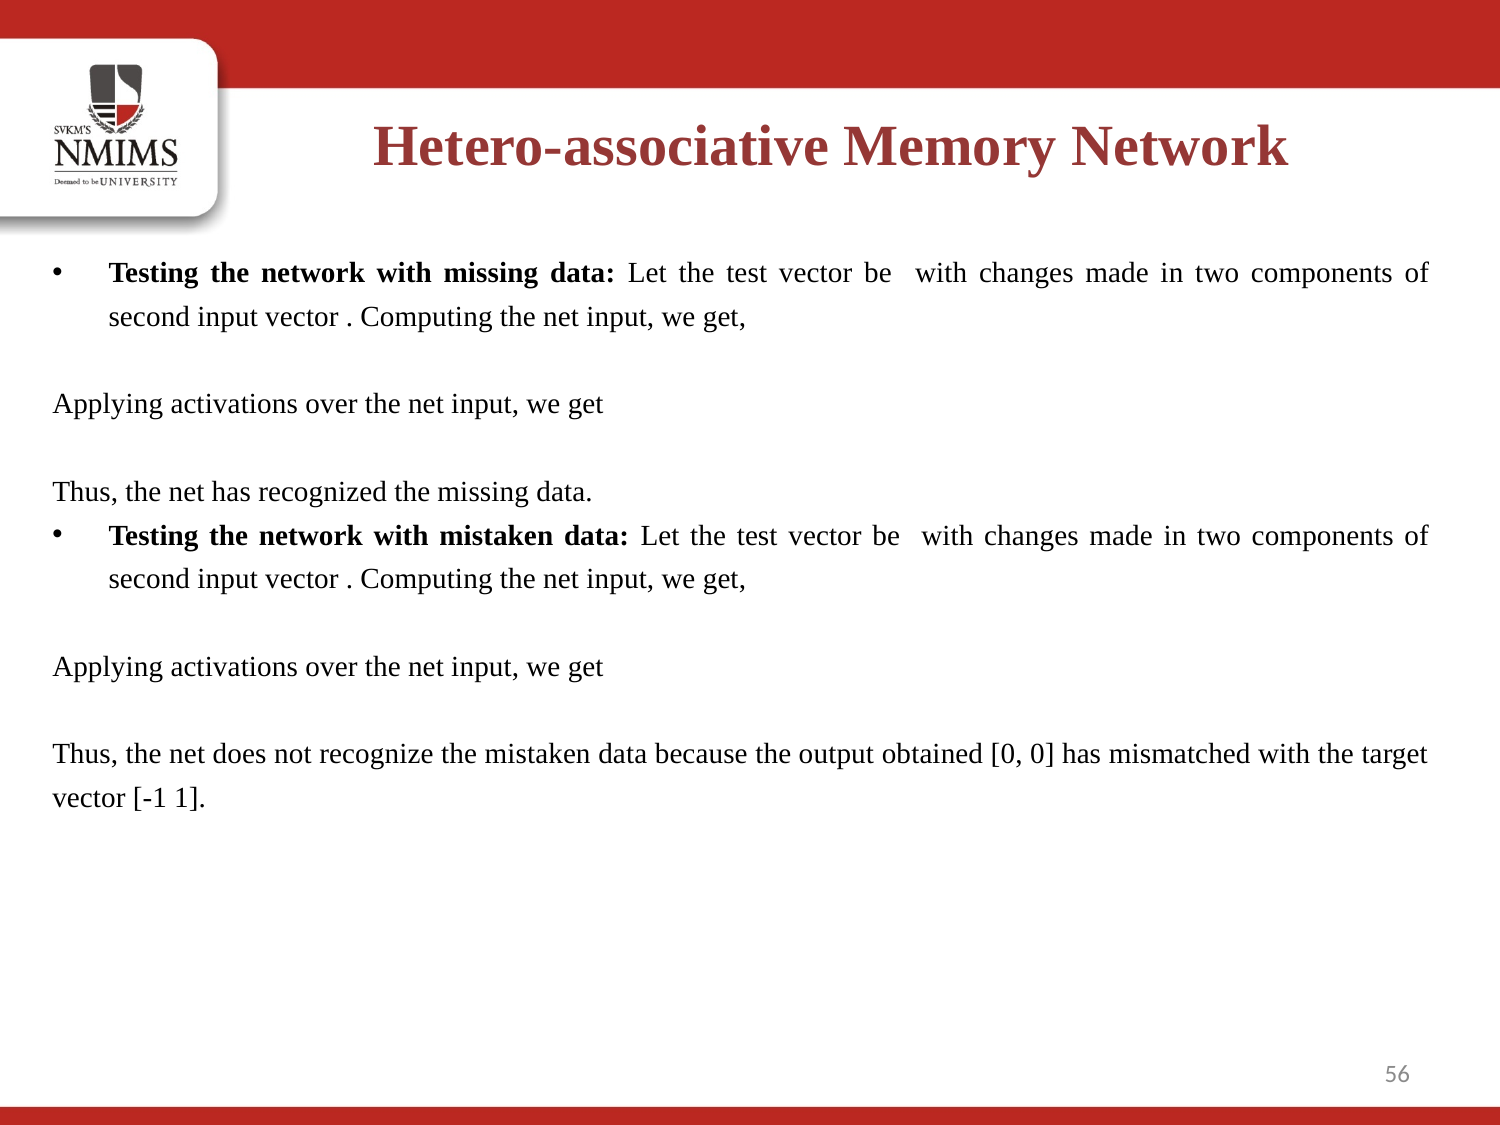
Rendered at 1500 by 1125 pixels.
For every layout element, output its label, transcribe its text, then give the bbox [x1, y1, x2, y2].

picture [0, 0, 1500, 1125]
text_box Hetero-associative Memory Network [237, 99, 1425, 185]
slide_number 56 [1074, 1042, 1425, 1103]
